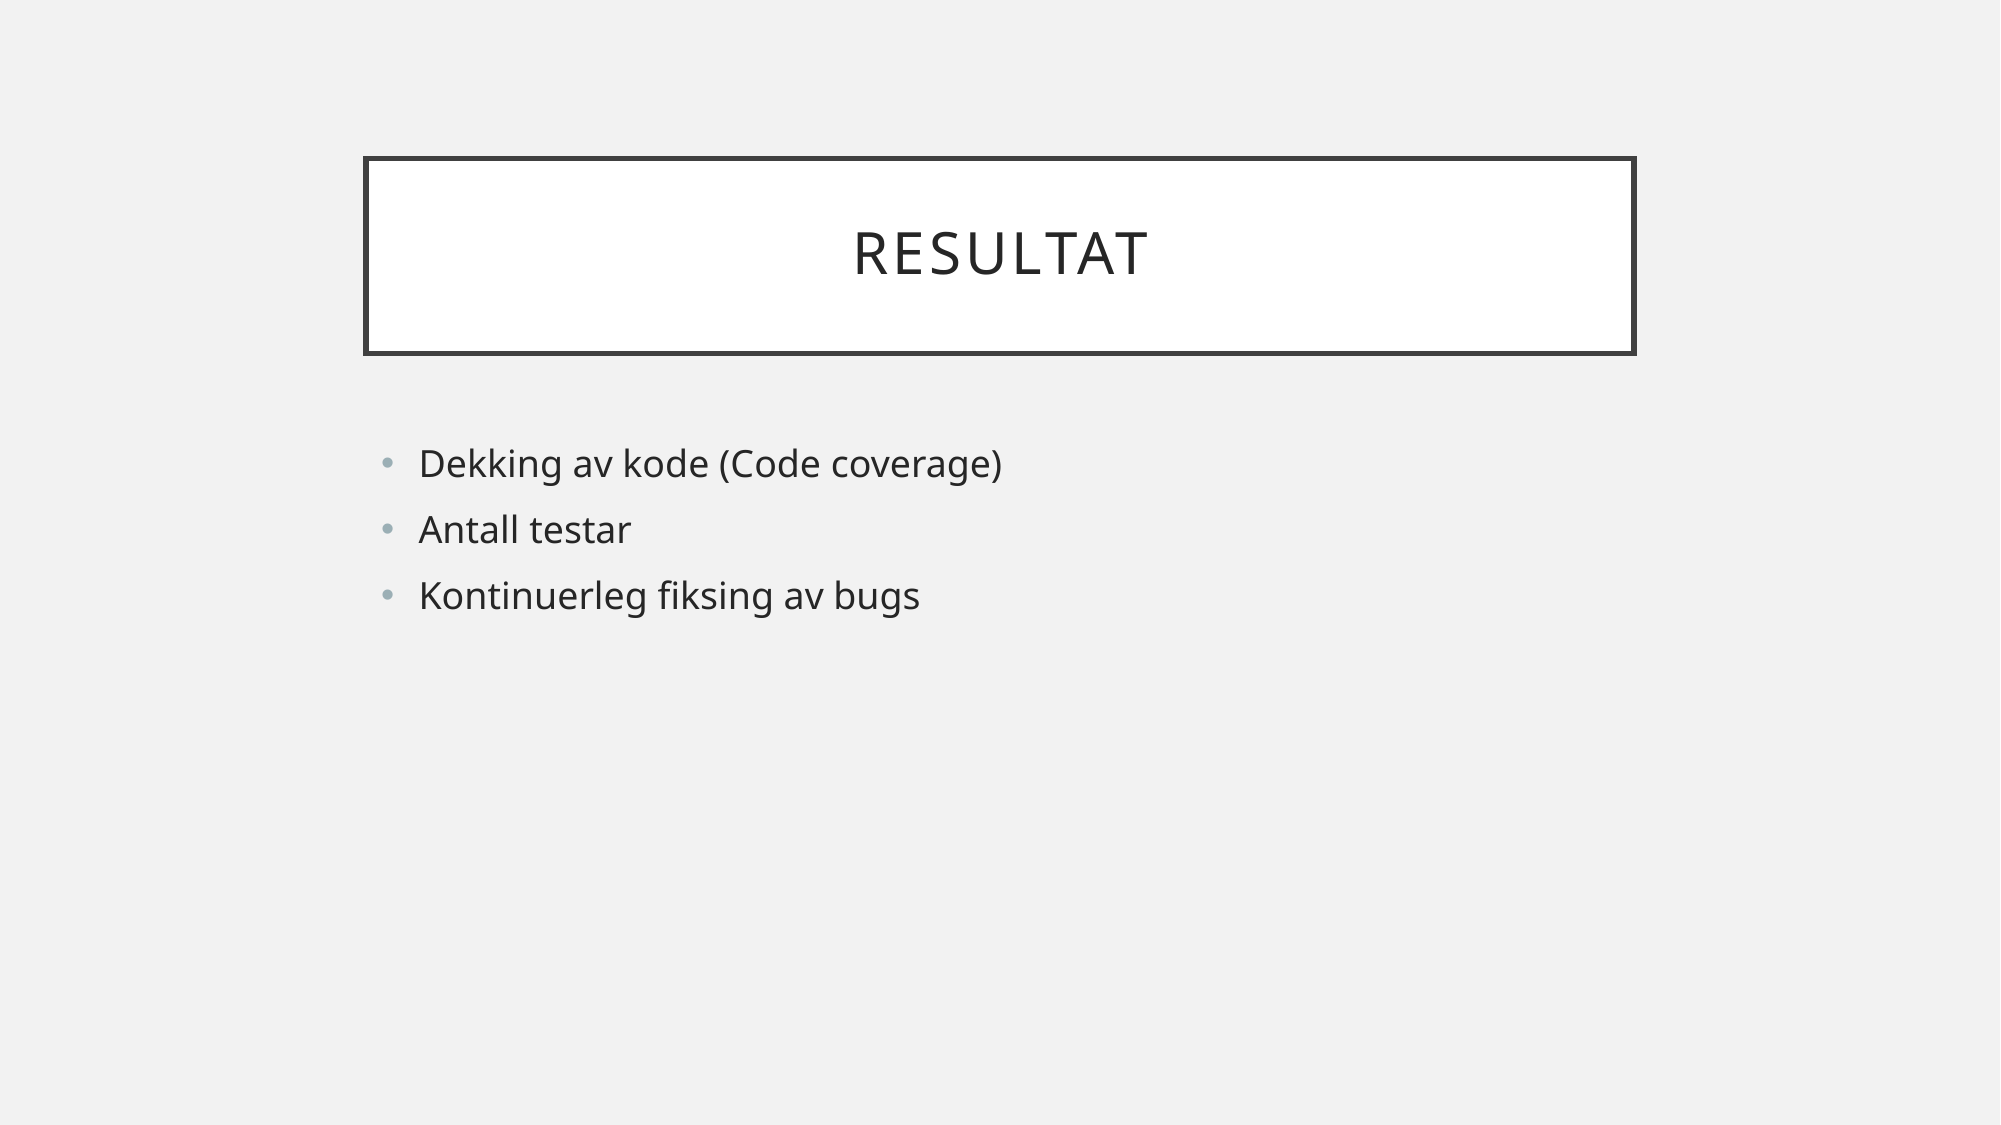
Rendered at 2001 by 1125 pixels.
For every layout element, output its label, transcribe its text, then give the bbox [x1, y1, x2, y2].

list Dekking av kode (Code coverage) Antall testar Kontinuerleg fiksing av bugs [366, 432, 1634, 942]
title Resultat [363, 156, 1637, 356]
